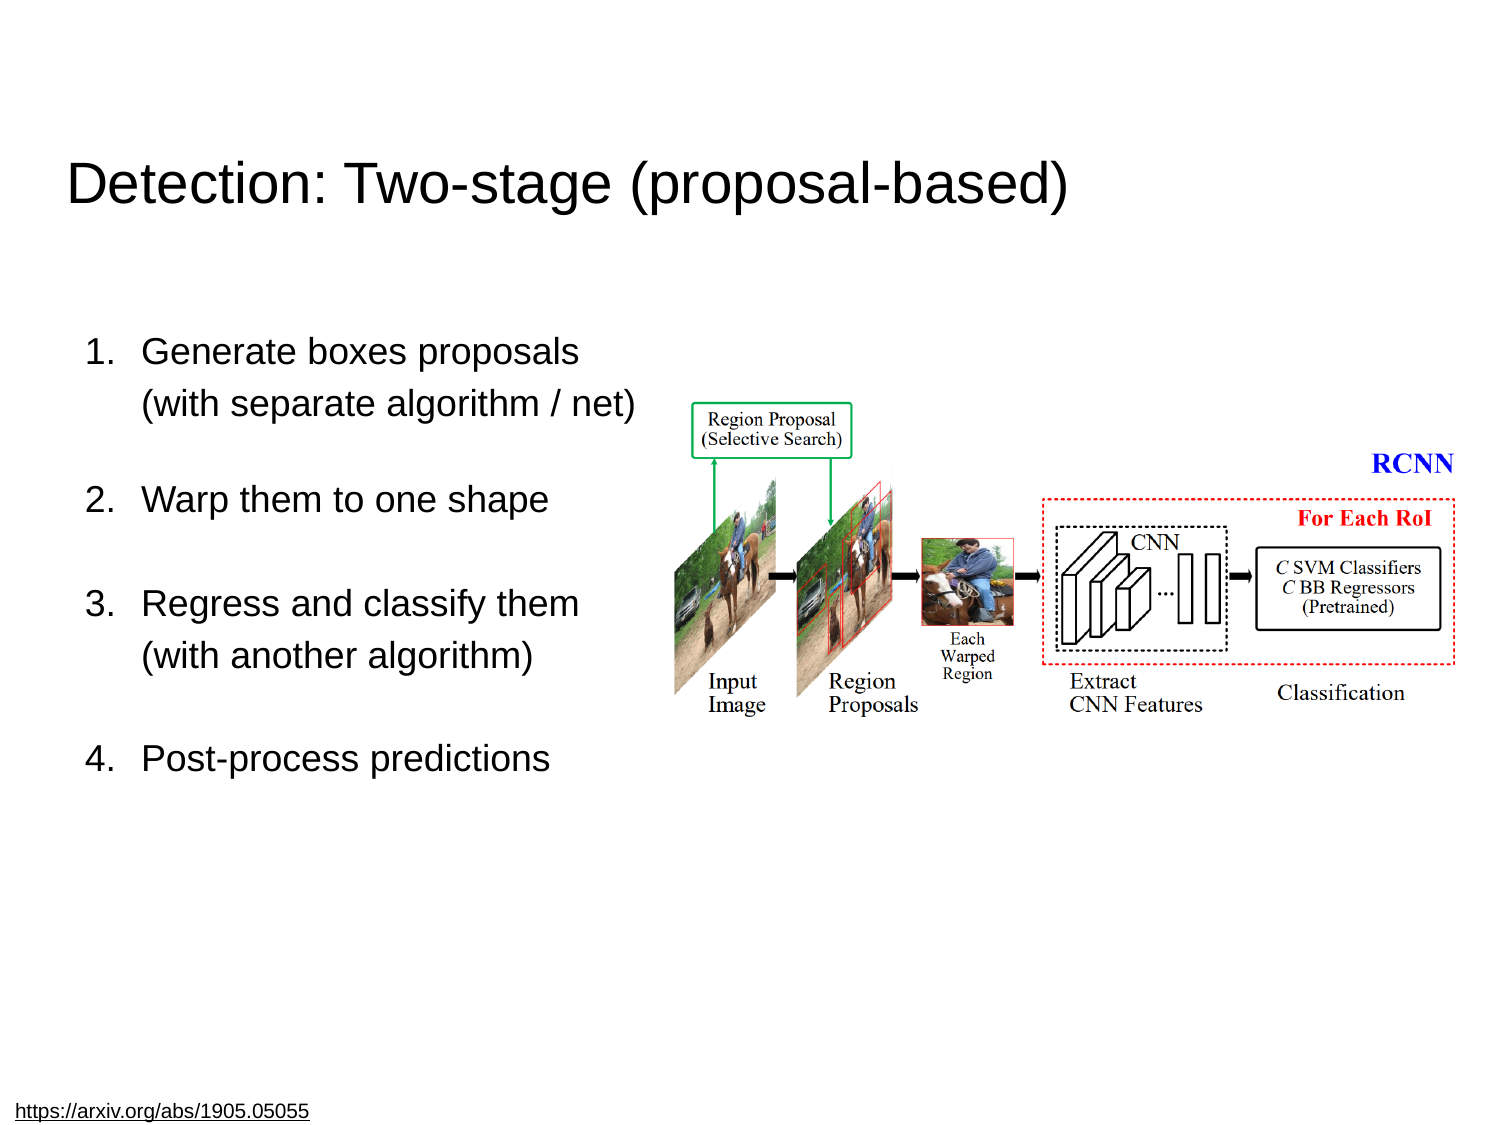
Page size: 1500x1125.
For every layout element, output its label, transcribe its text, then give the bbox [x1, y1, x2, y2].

list Generate boxes proposals (with separate algorithm / net) Warp them to one shape Regress and classify them (with another algorithm) Post-process predictions [51, 305, 759, 1053]
picture [653, 389, 1500, 736]
text_box https://arxiv.org/abs/1905.05055 [0, 1083, 431, 1125]
title Detection: Two-stage (proposal-based) [51, 129, 1449, 297]
